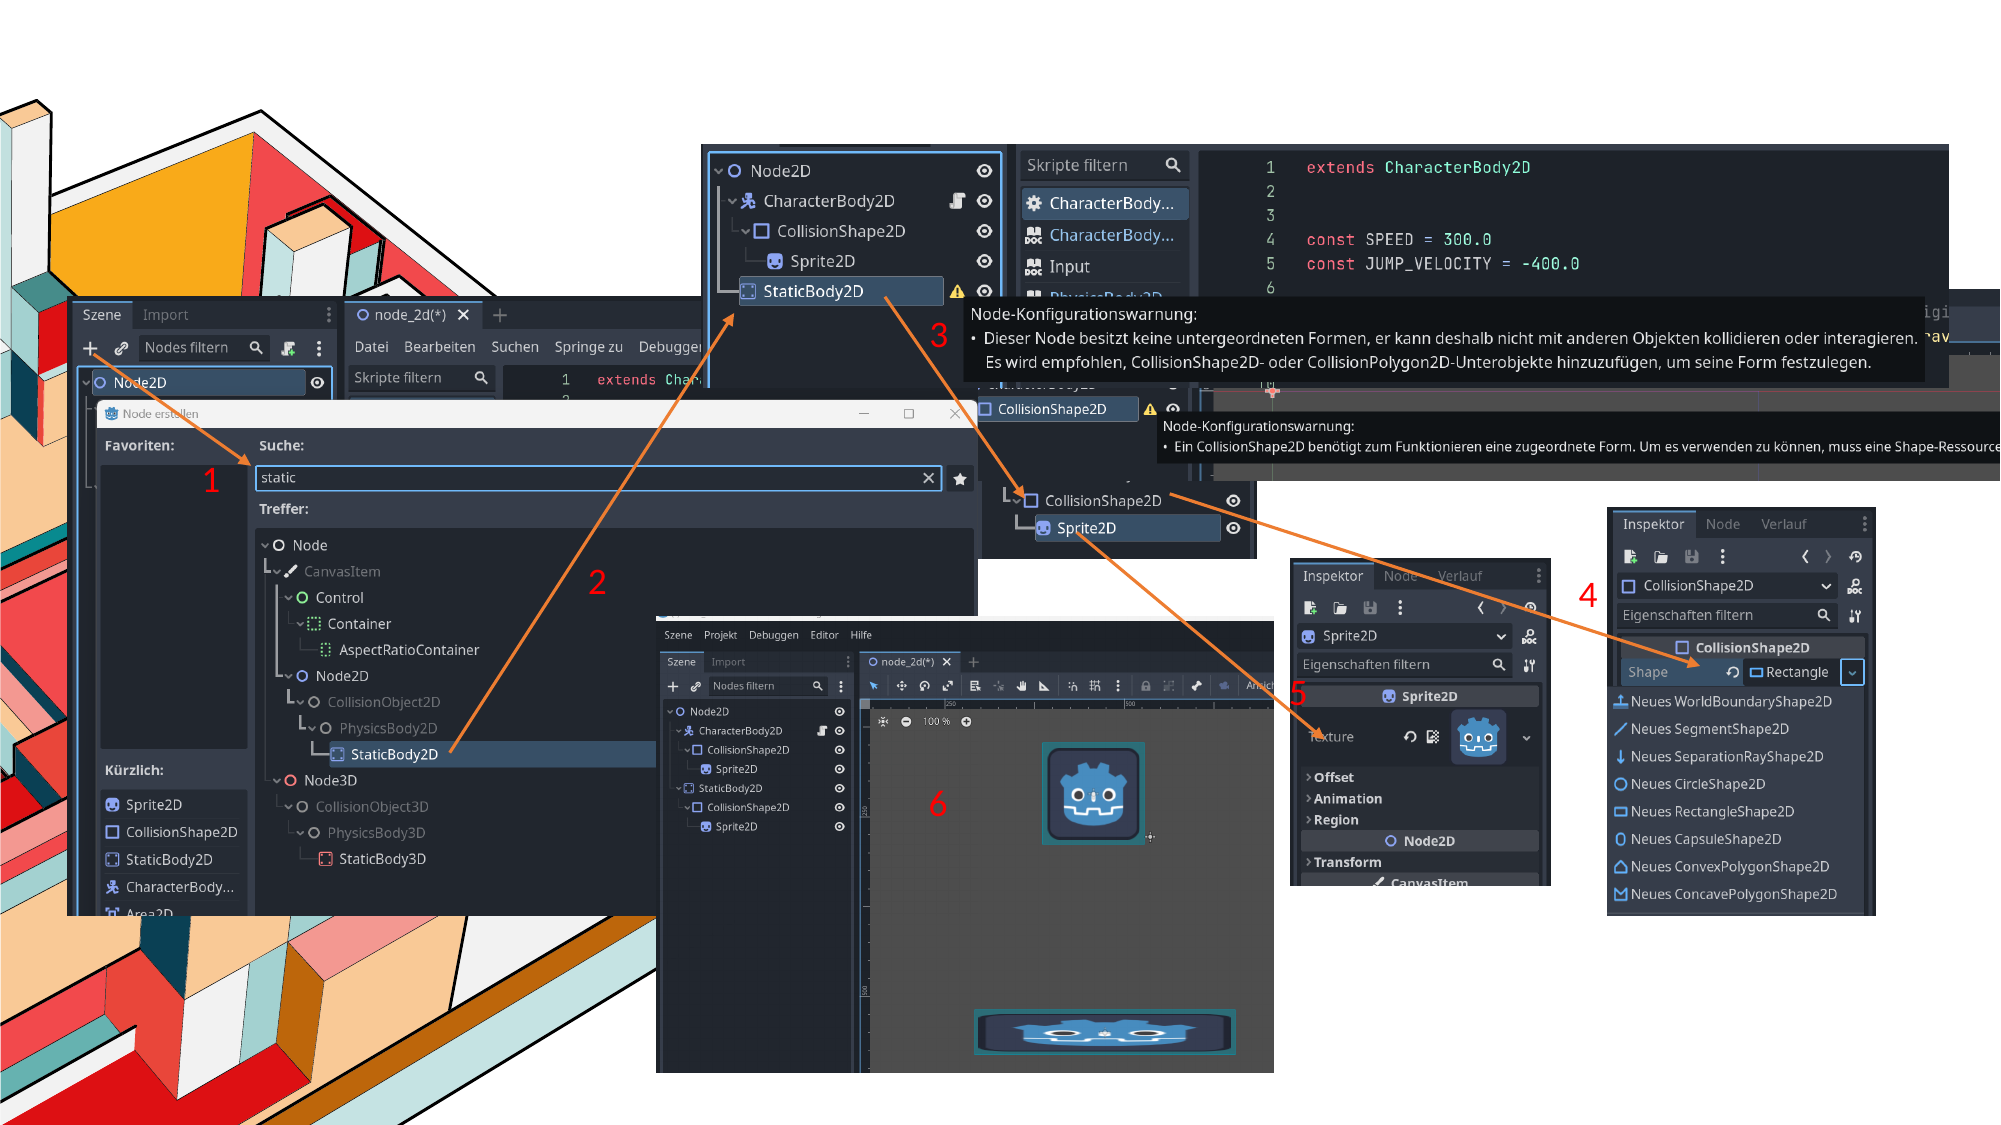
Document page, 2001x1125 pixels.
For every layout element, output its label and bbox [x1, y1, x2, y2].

text_box [1169, 493, 1701, 666]
picture [67, 144, 2000, 1073]
picture [1607, 507, 1876, 916]
text_box [1076, 532, 1325, 740]
picture [1290, 666, 1551, 886]
text_box [93, 354, 252, 466]
text_box [884, 296, 1025, 499]
text_box [449, 312, 735, 753]
